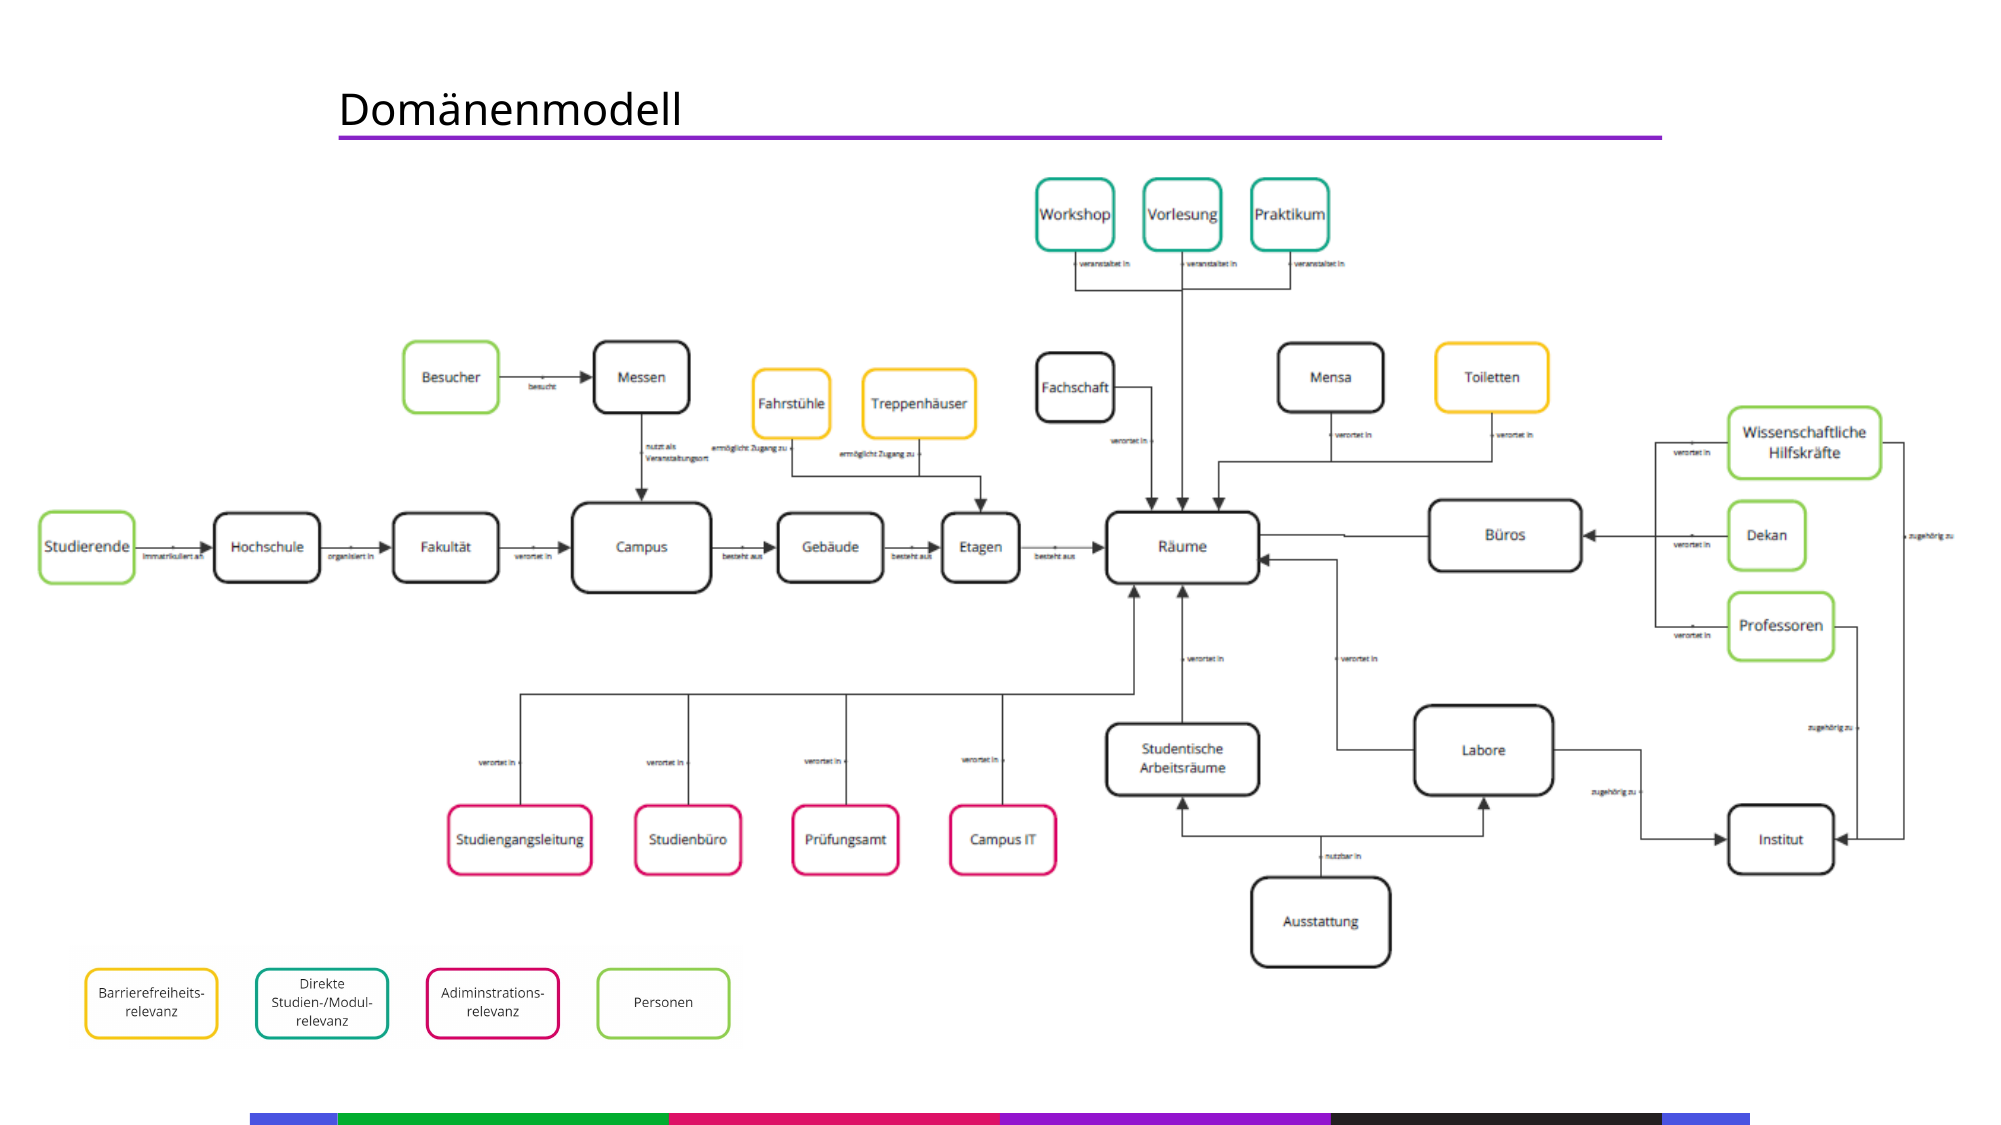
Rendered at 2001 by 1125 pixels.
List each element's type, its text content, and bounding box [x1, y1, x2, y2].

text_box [249, 1113, 1750, 1125]
text_box Domänenmodell [338, 82, 718, 135]
picture [0, 158, 1975, 1049]
